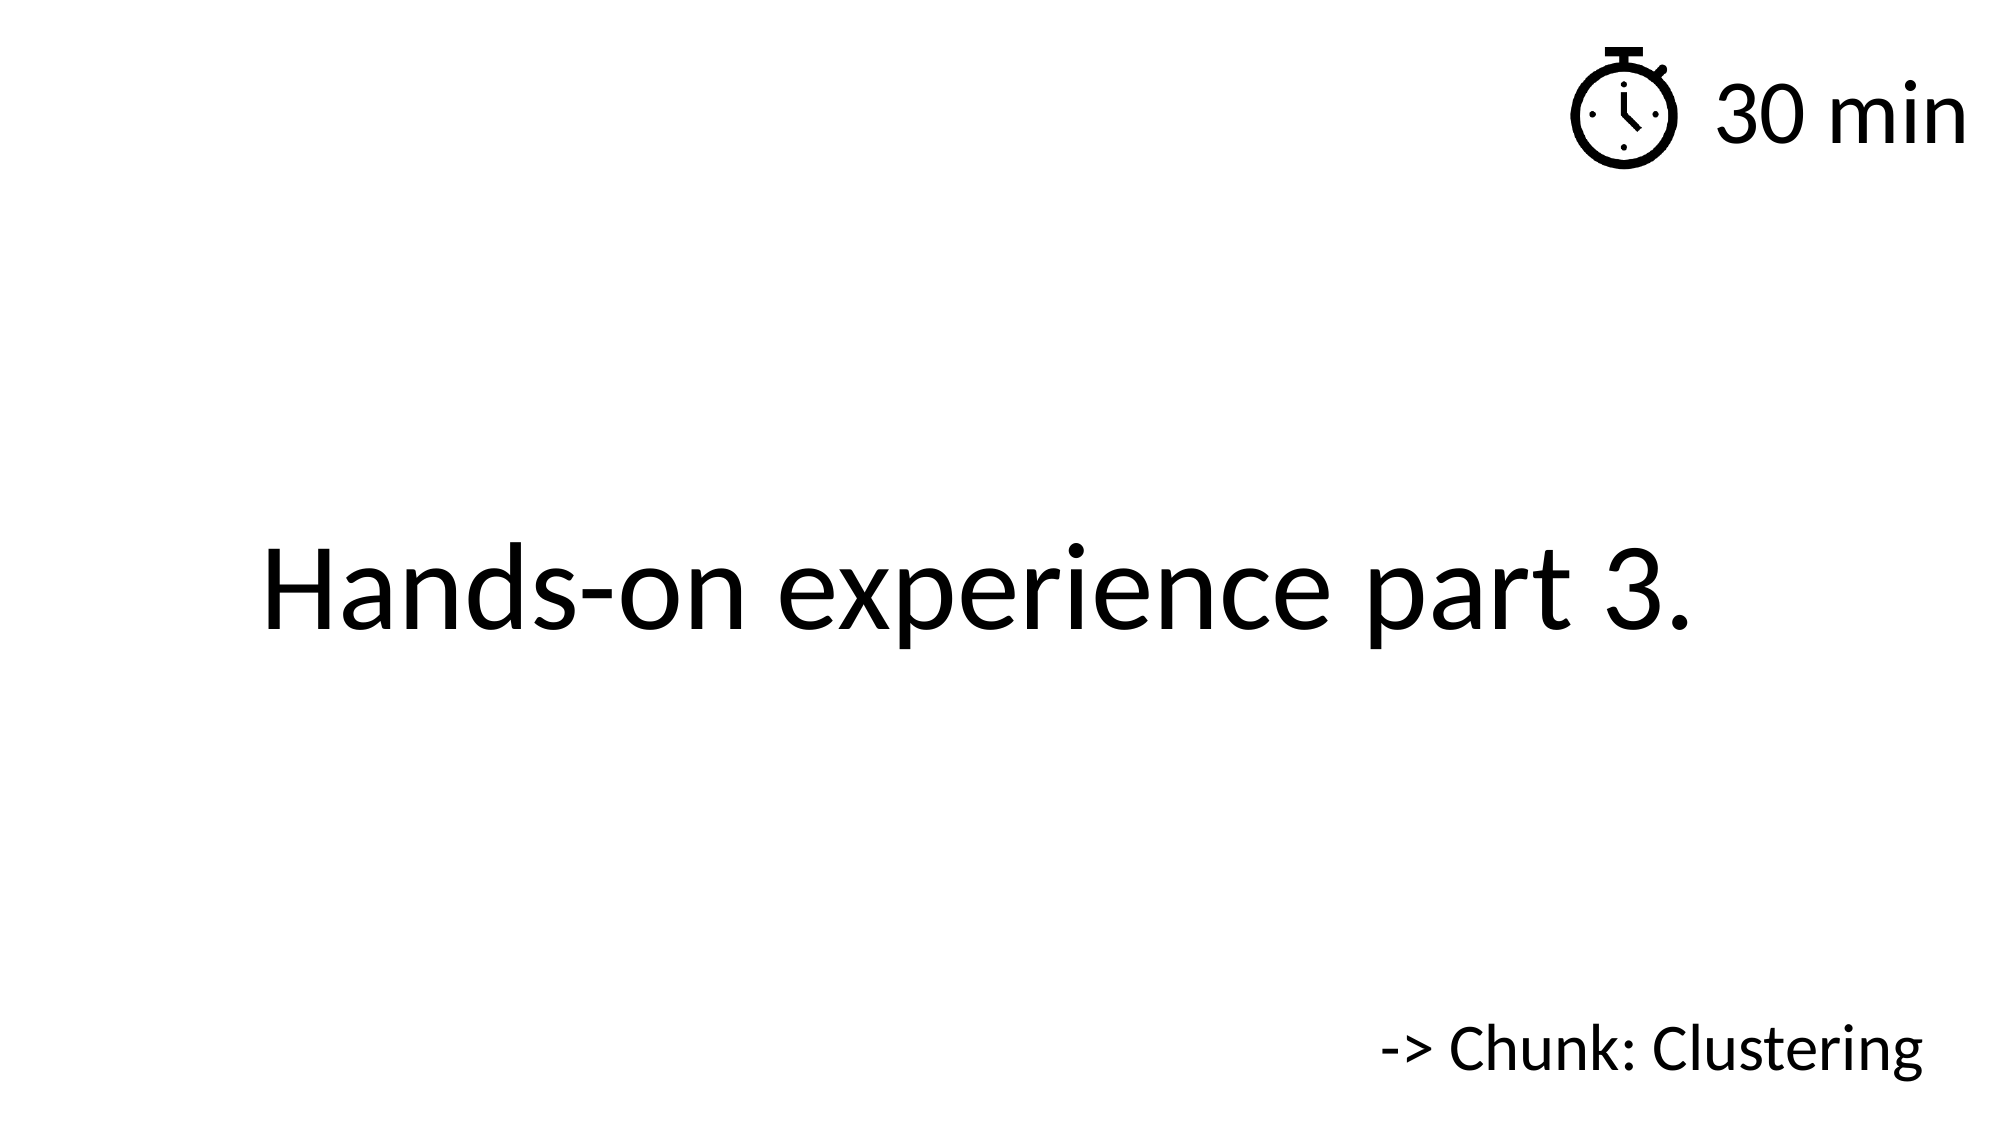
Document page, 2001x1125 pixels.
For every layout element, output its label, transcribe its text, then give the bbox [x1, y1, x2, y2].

text_box Hands-on experience part 3. [246, 496, 1713, 662]
picture [1548, 32, 1699, 183]
text_box 30 min [1699, 44, 1993, 170]
text_box -> Chunk: Clustering [1365, 996, 1939, 1091]
